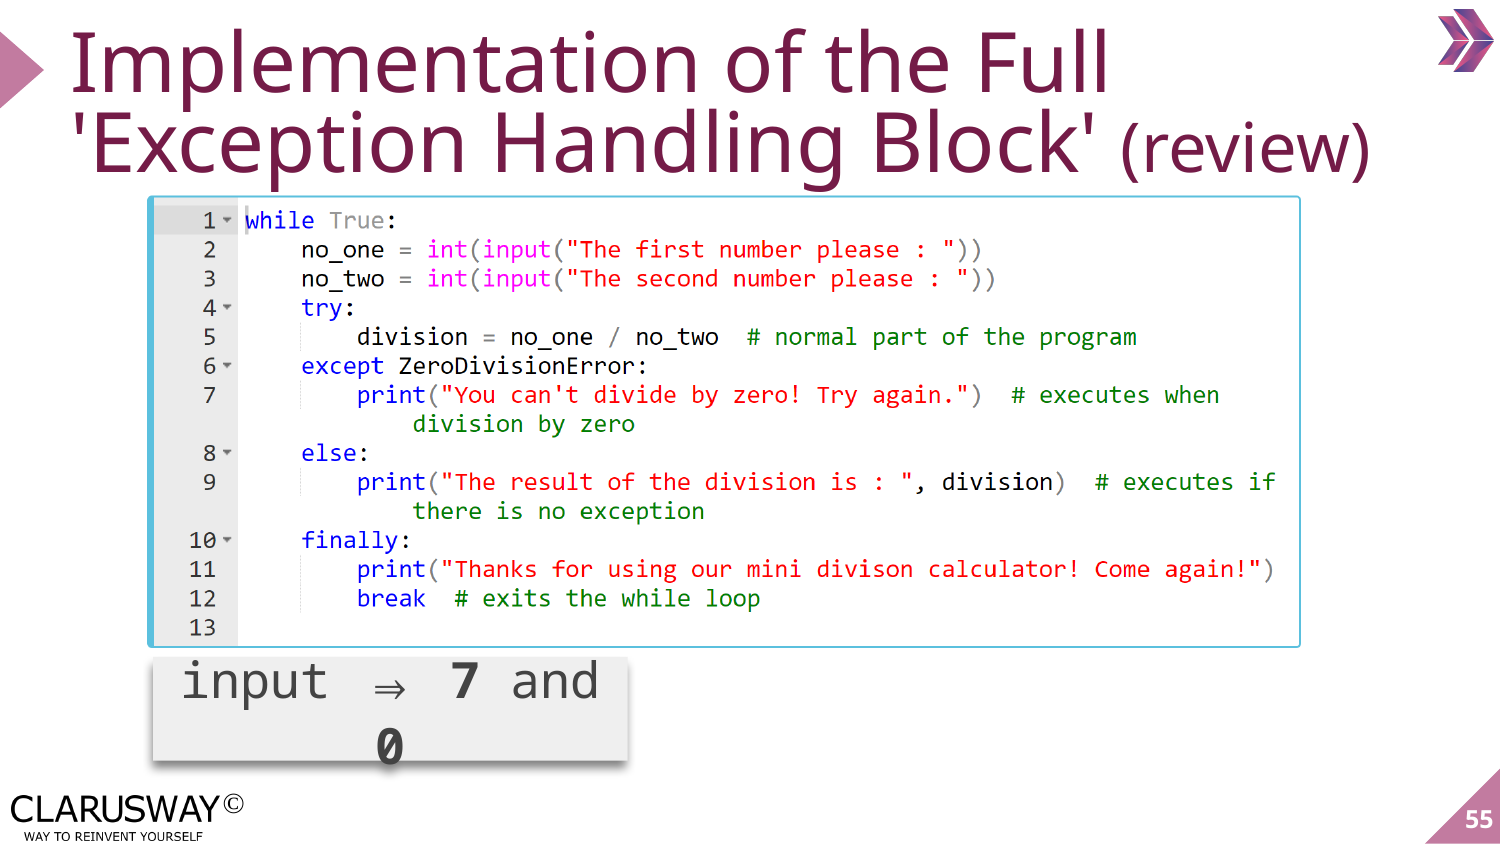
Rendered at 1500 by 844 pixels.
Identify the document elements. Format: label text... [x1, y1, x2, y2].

text_box input ⇒ 7 and 0 [153, 658, 628, 761]
picture [144, 193, 1303, 651]
picture [11, 795, 220, 841]
title Implementation of the Full 'Exception Handling Block' (review) [70, 28, 1445, 132]
picture [1438, 9, 1494, 72]
slide_number ‹#› [1418, 760, 1494, 838]
